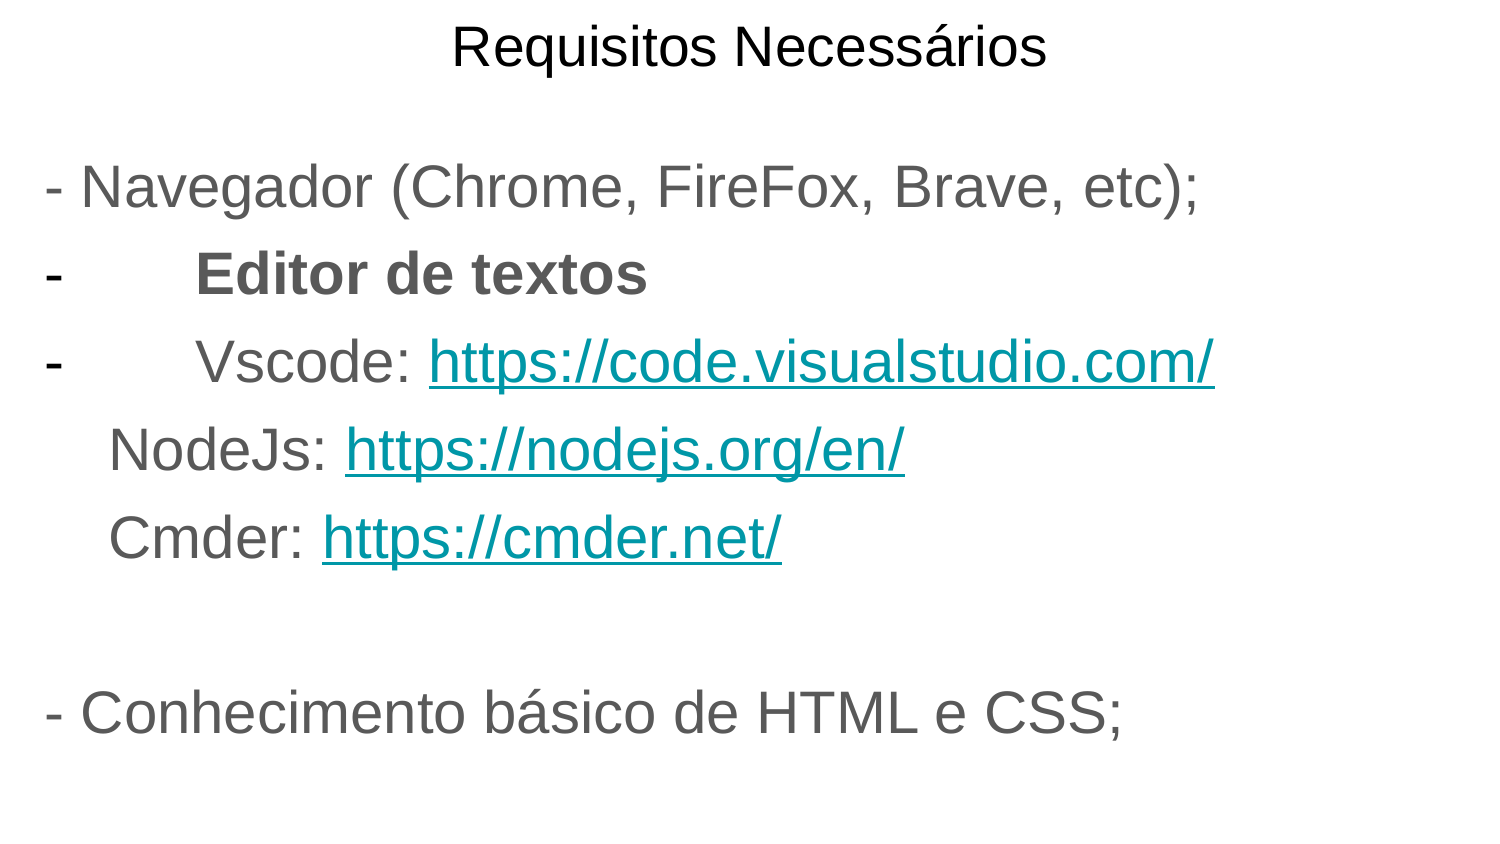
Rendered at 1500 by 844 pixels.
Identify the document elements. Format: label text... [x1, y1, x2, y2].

title Requisitos Necessários [51, 0, 1449, 94]
list - Navegador (Chrome, FireFox, Brave, etc); Editor de textos Vscode: https://code.visualstudio.com/ NodeJs: https://nodejs.org/en/ Cmder: https://cmder.net/ - Conhecimento básico de HTML e CSS; [29, 127, 1478, 768]
